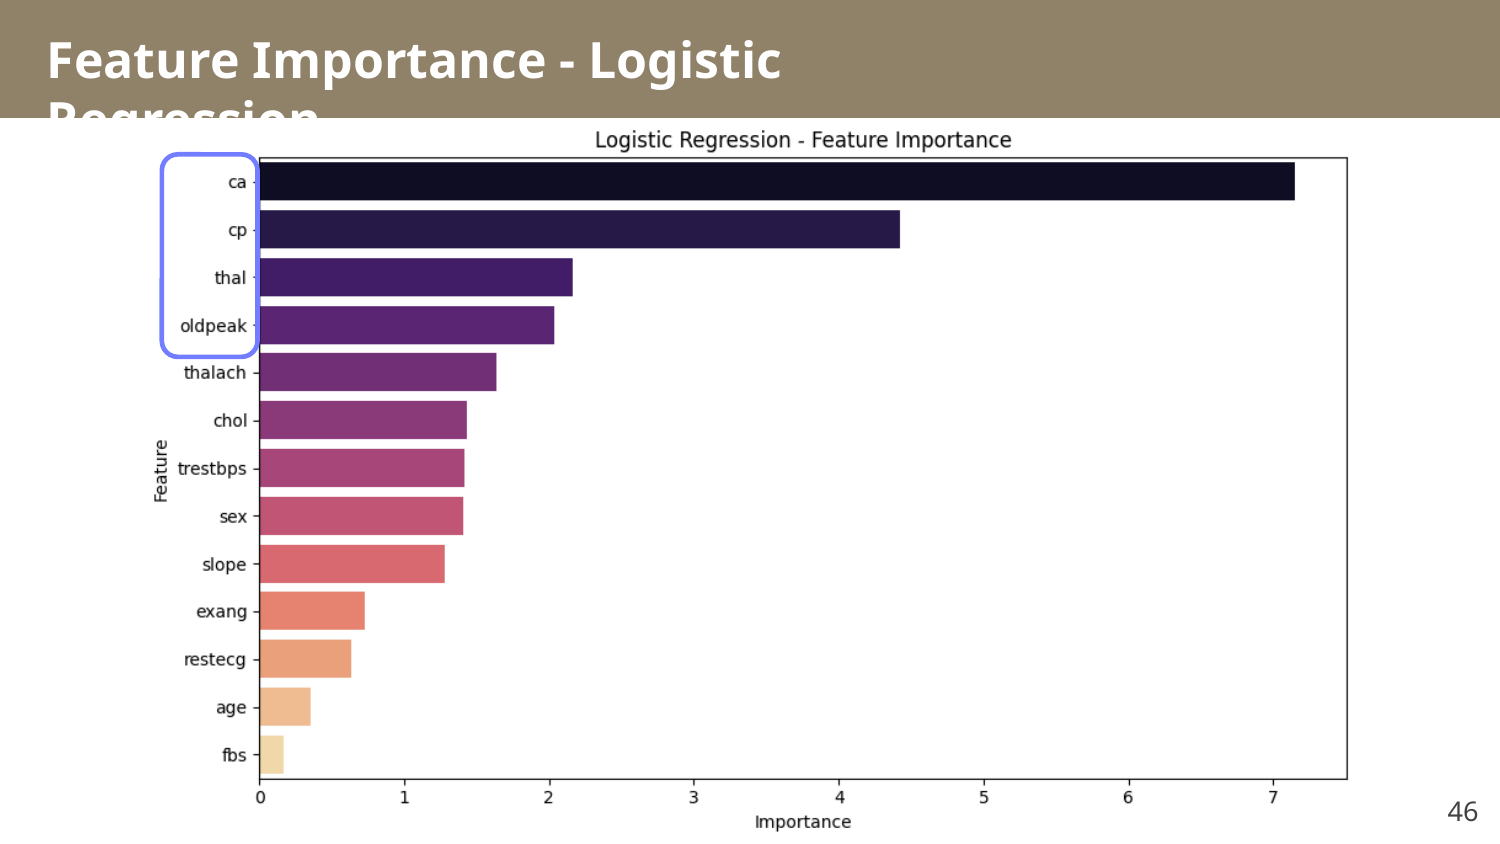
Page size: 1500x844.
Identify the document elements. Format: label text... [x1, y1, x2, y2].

slide_number ‹#› [1403, 779, 1494, 844]
picture [140, 117, 1359, 844]
text_box [0, 0, 1500, 118]
text_box Feature Importance - Logistic Regression [31, 13, 1030, 164]
